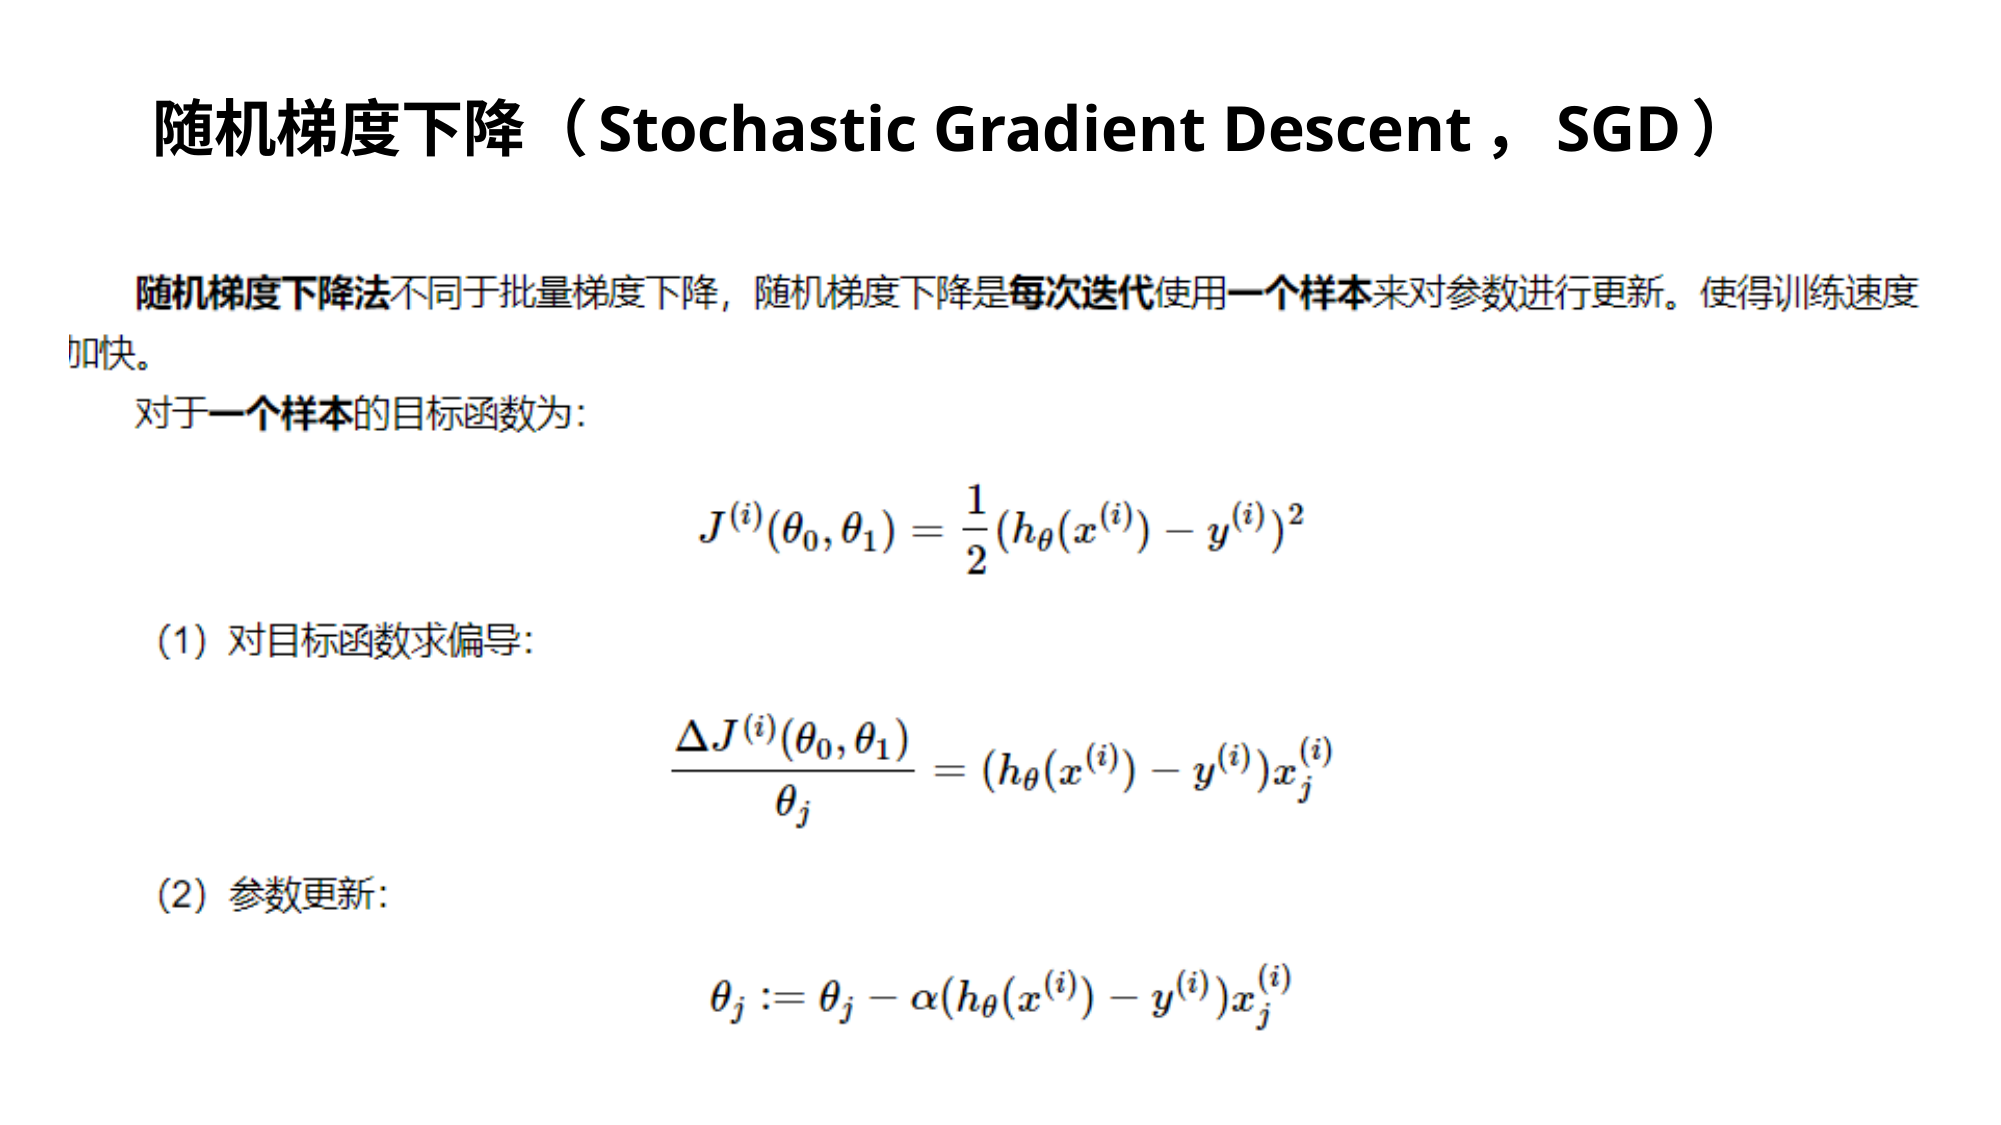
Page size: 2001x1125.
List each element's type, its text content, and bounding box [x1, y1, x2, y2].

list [69, 256, 1957, 1066]
title 随机梯度下降（Stochastic Gradient Descent，SGD） [137, 59, 1863, 256]
